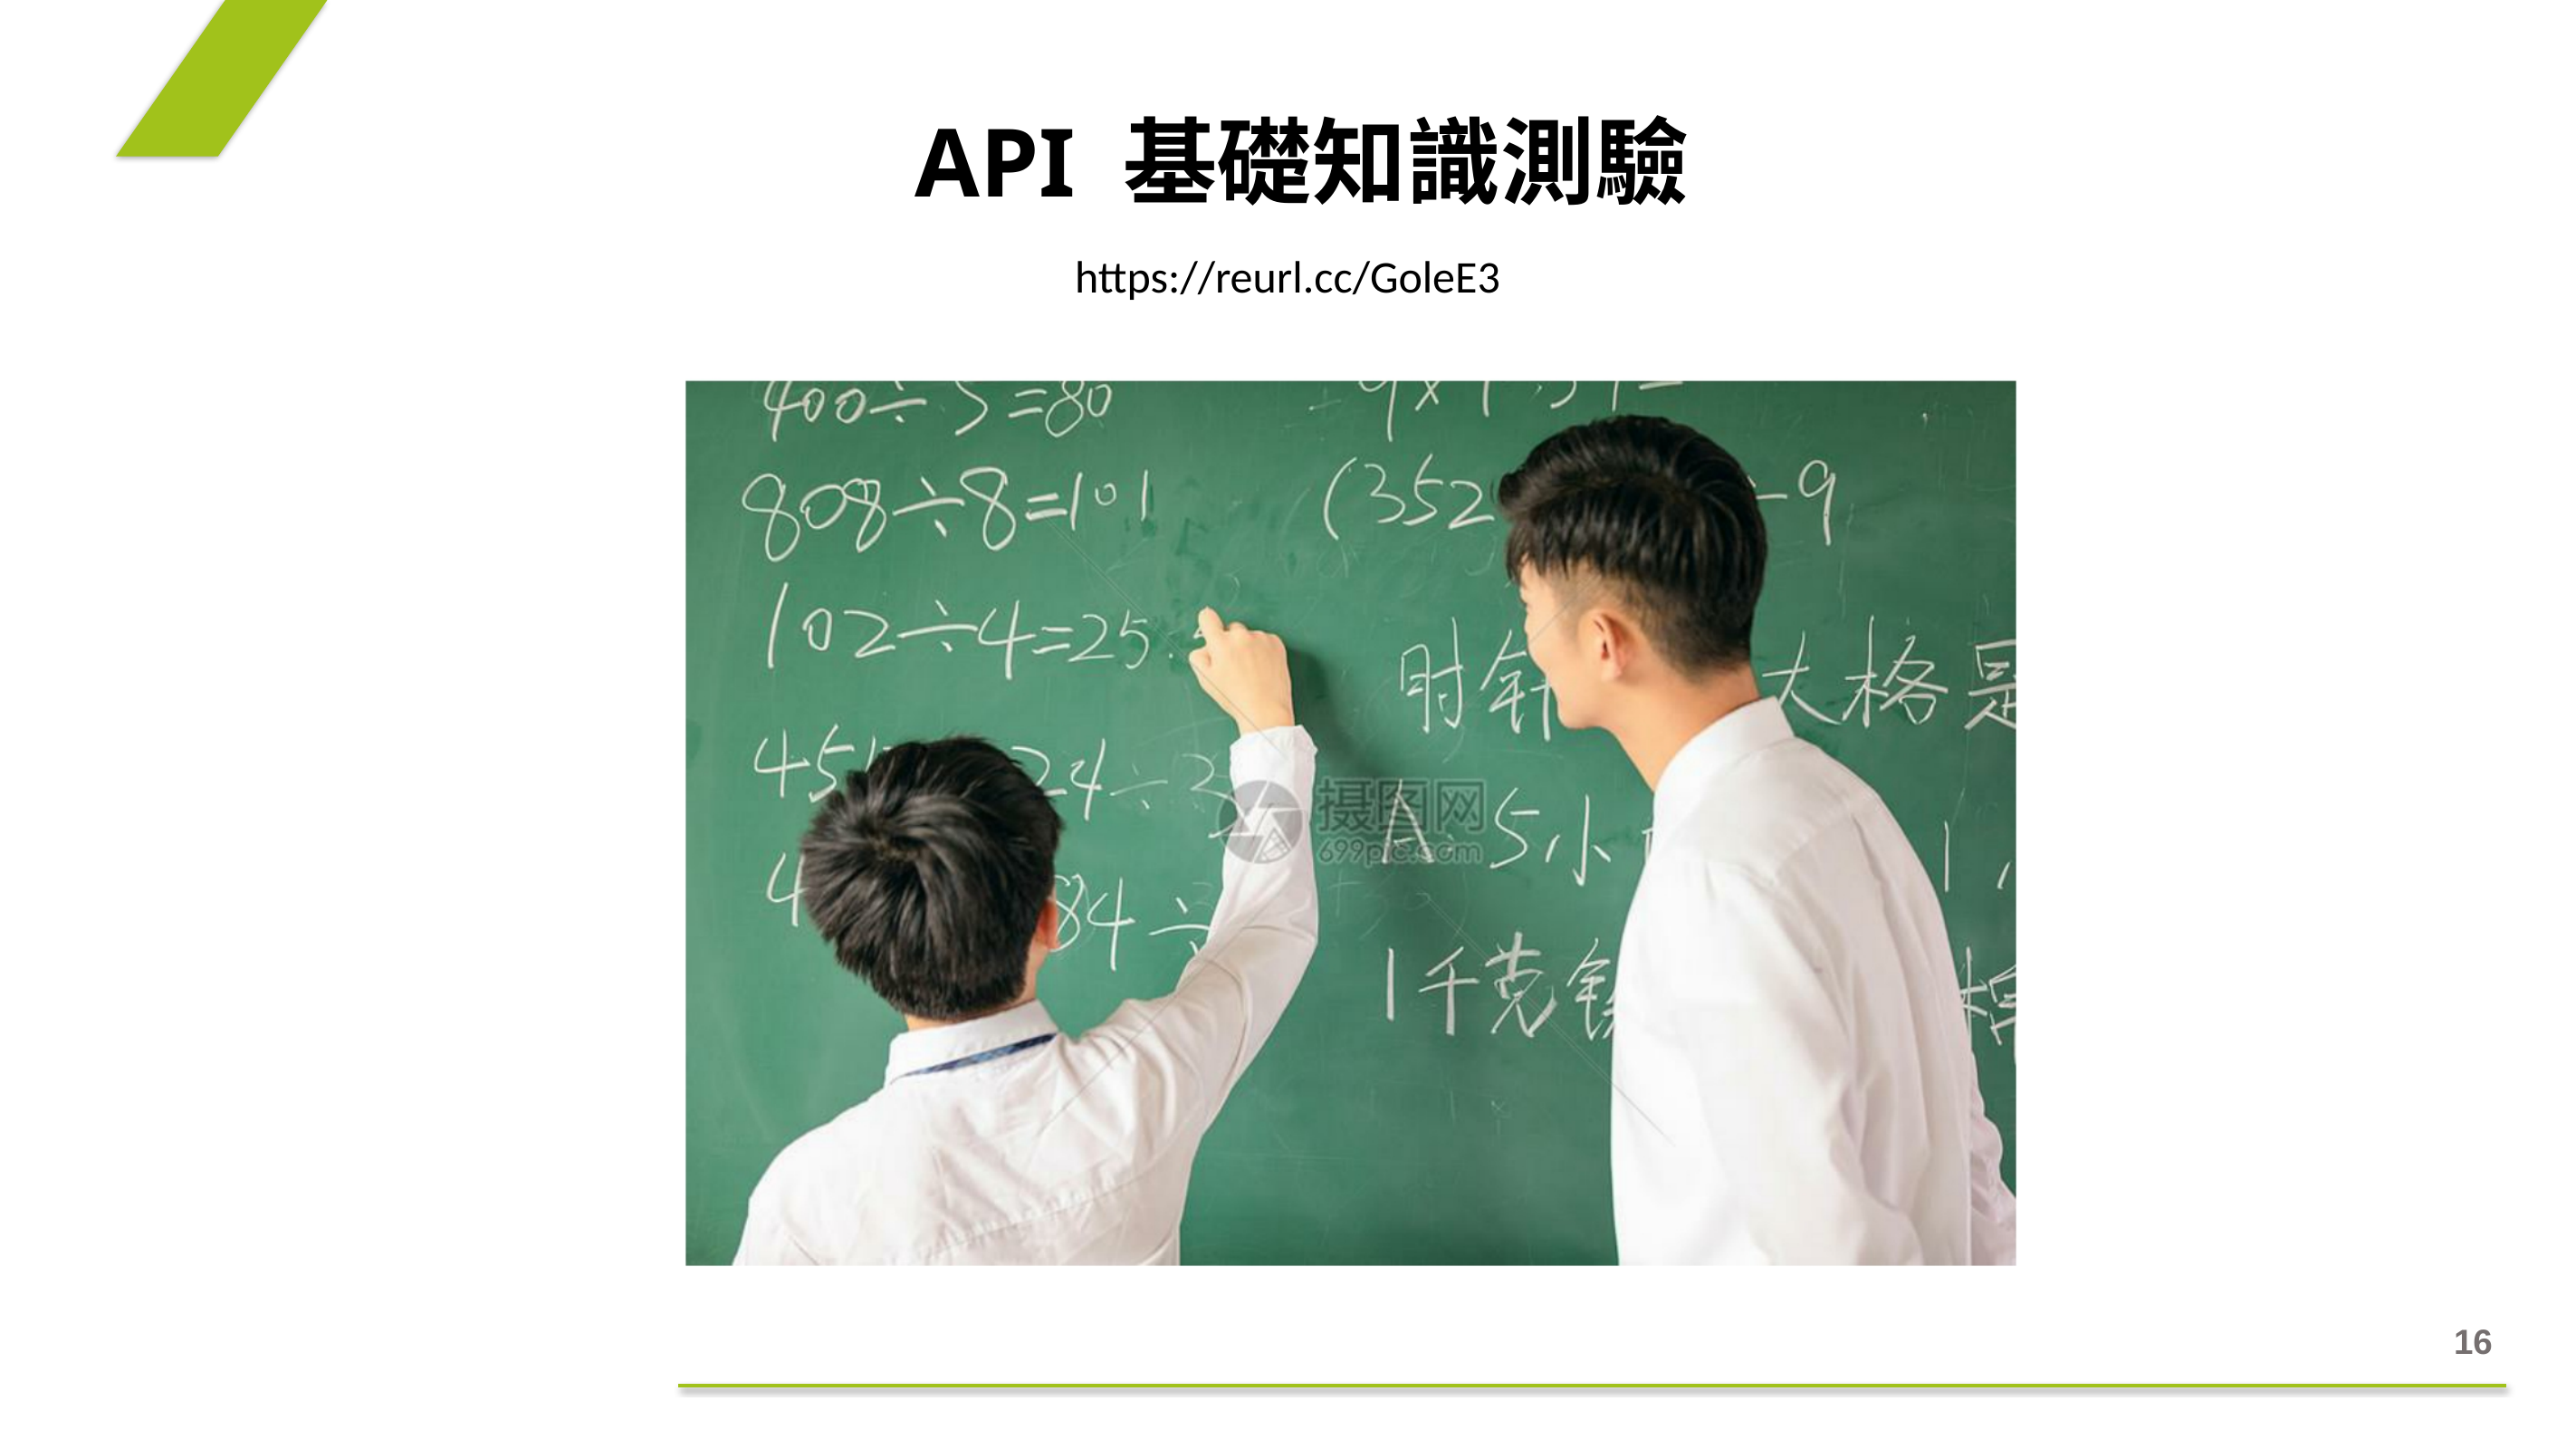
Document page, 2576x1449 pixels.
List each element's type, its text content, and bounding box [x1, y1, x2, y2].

text_box API 基礎知識測驗 [820, 91, 1757, 236]
text_box https://reurl.cc/GoleE3 [876, 240, 1700, 309]
picture [683, 378, 2017, 1267]
text_box [678, 1384, 2507, 1387]
text_box [114, 0, 330, 158]
text_box 16 [2454, 1319, 2512, 1362]
